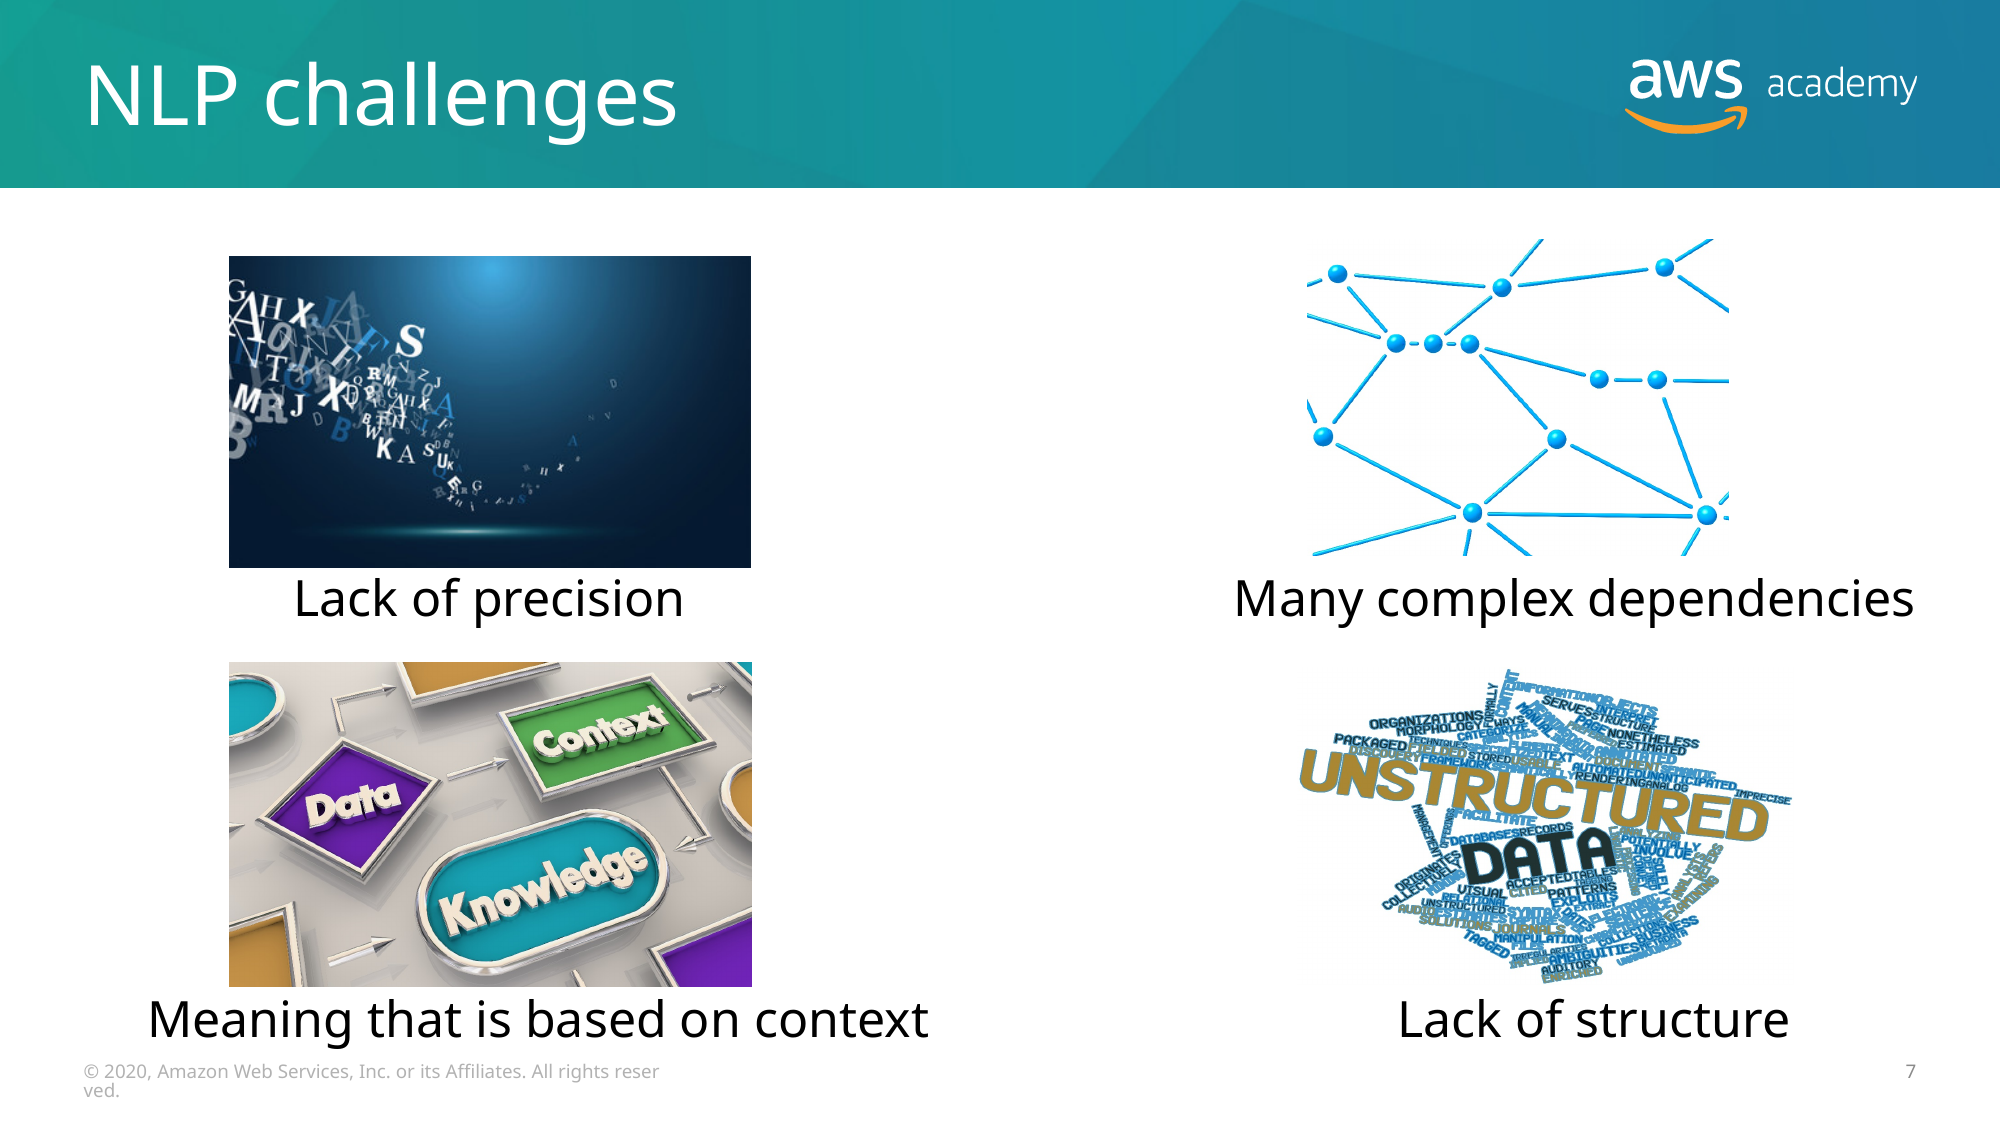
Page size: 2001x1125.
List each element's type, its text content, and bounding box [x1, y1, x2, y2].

footer © 2020, Amazon Web Services, Inc. or its Affiliates. All rights reserved. [68, 1042, 682, 1103]
title NLP challenges [68, 59, 1551, 138]
text_box Meaning that is based on context [132, 980, 945, 1056]
text_box Many complex dependencies [1794, 559, 1932, 635]
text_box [229, 239, 1794, 988]
text_box Lack of structure [1382, 980, 1806, 1056]
slide_number 7 [1481, 1042, 1932, 1103]
picture [0, 0, 2000, 188]
